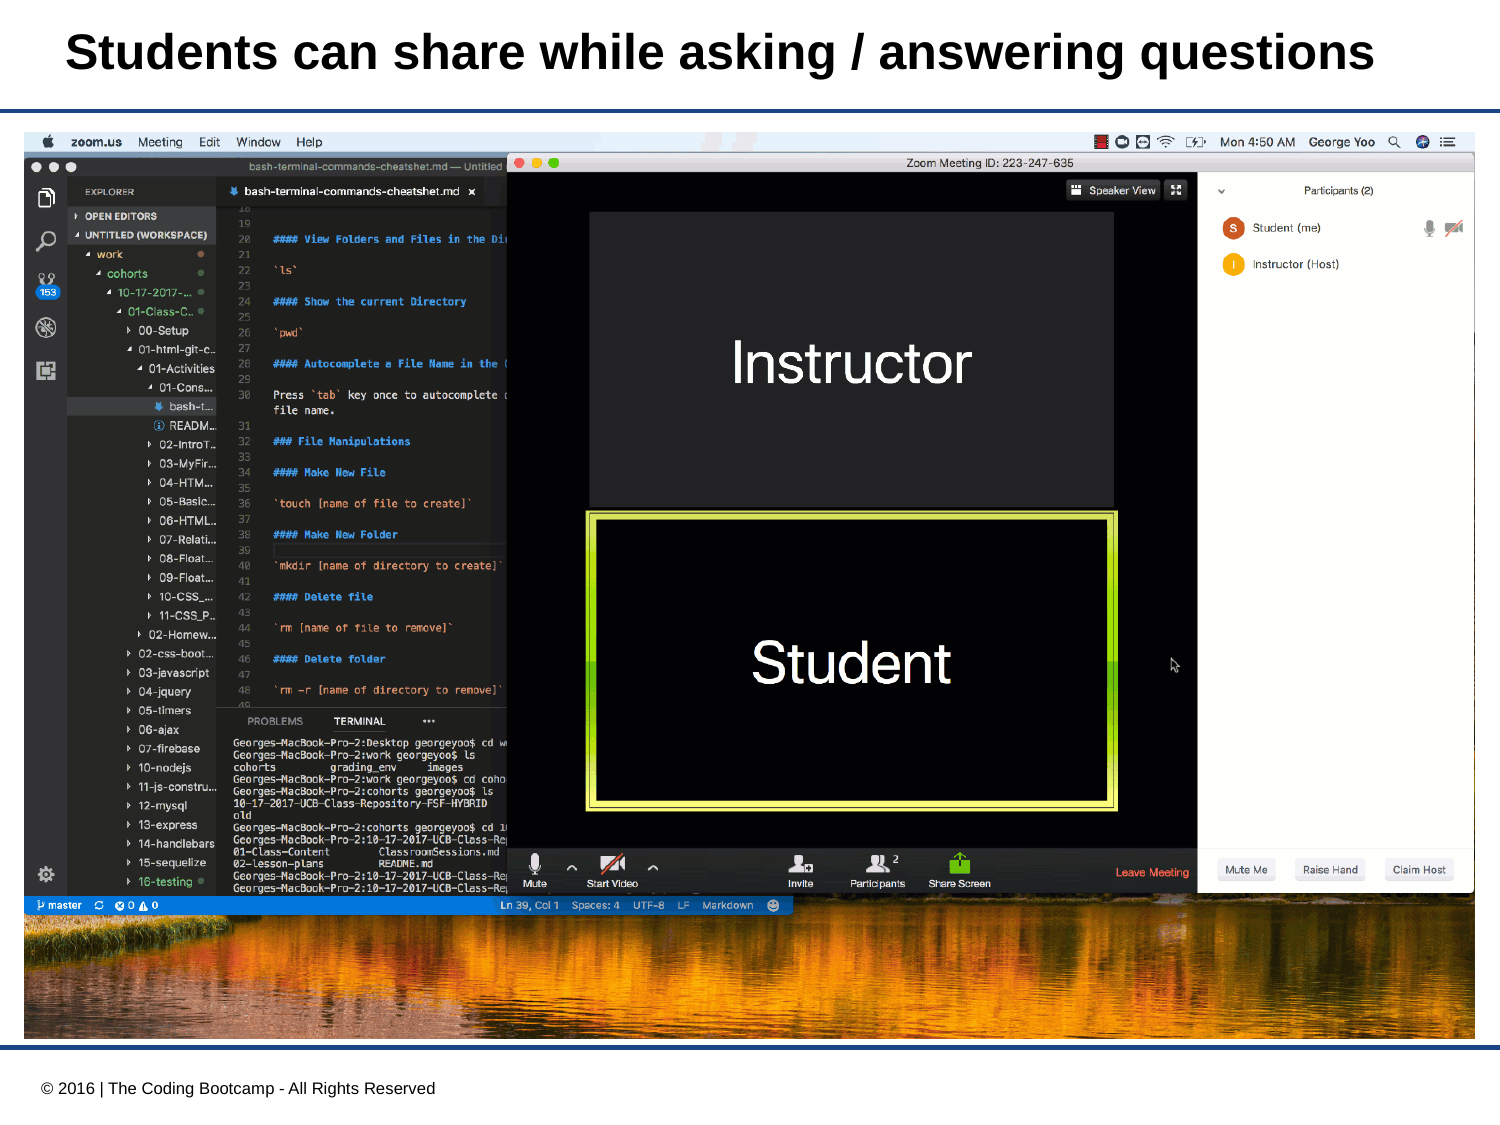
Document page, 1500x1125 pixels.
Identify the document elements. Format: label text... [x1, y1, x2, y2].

title Students can share while asking / answering questions [50, 0, 1425, 108]
picture [24, 131, 1476, 1039]
